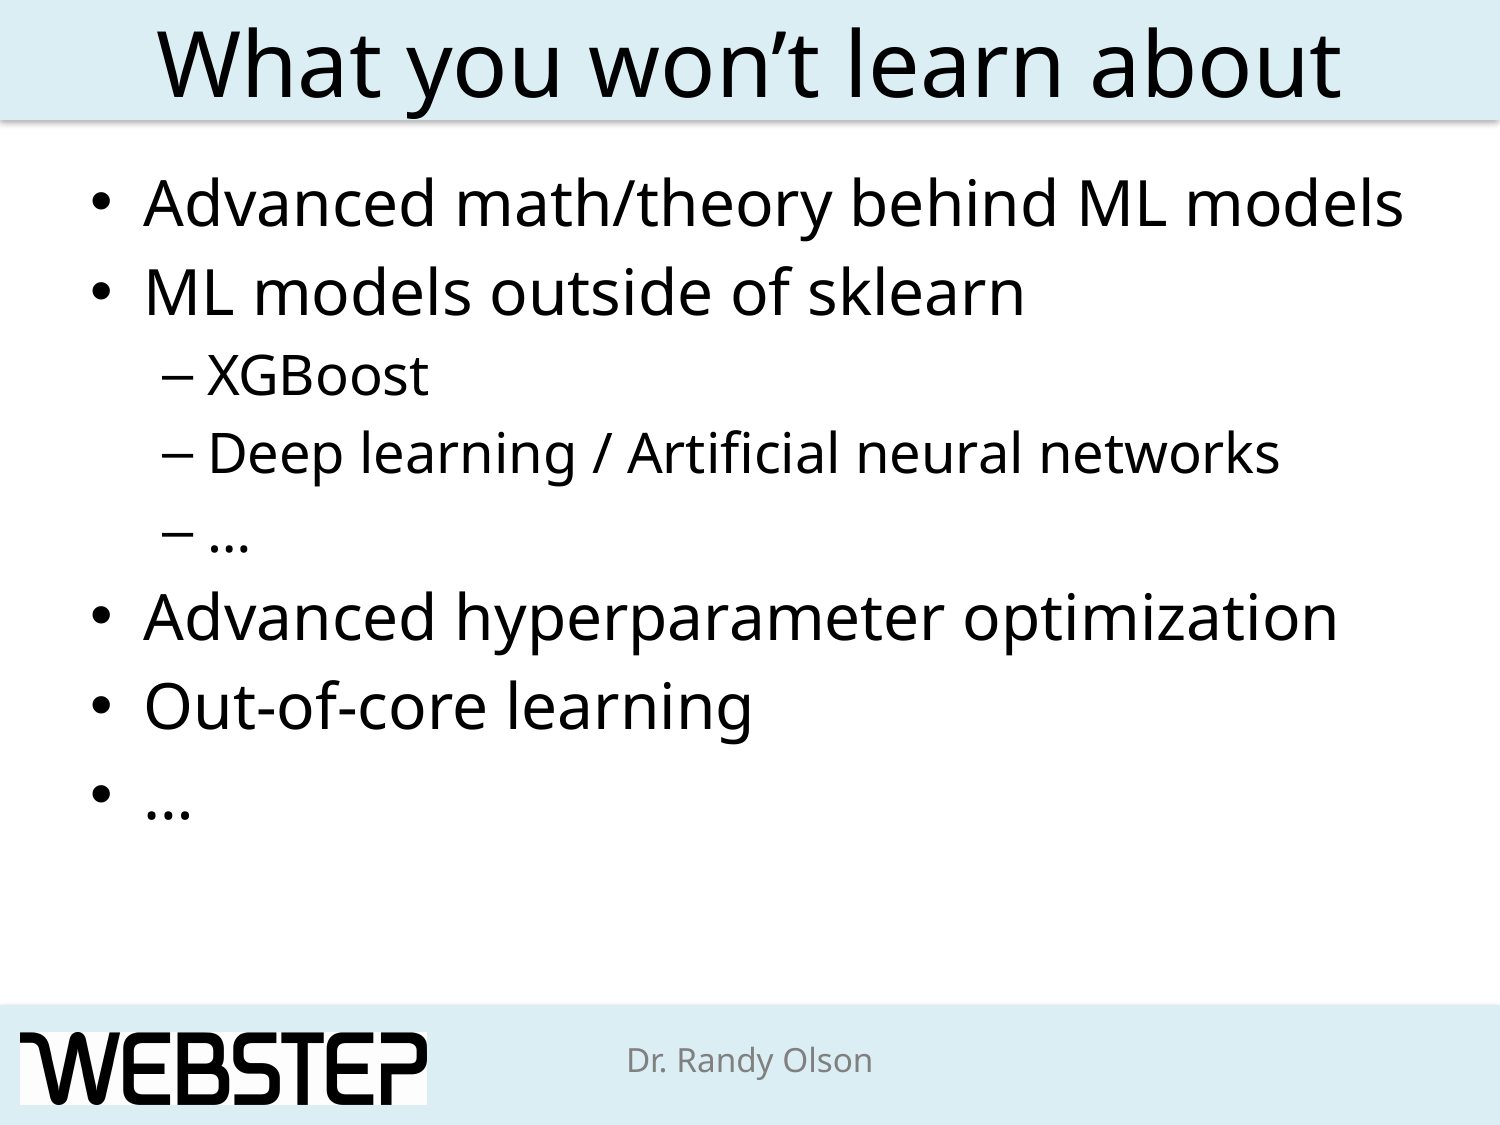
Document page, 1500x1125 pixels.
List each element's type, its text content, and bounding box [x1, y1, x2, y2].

title What you won’t learn about [75, 0, 1425, 154]
picture [20, 1032, 427, 1105]
list Advanced math/theory behind ML models ML models outside of sklearn XGBoost Deep learning / Artificial neural networks … Advanced hyperparameter optimization Out-of-core learning … [75, 154, 1425, 898]
